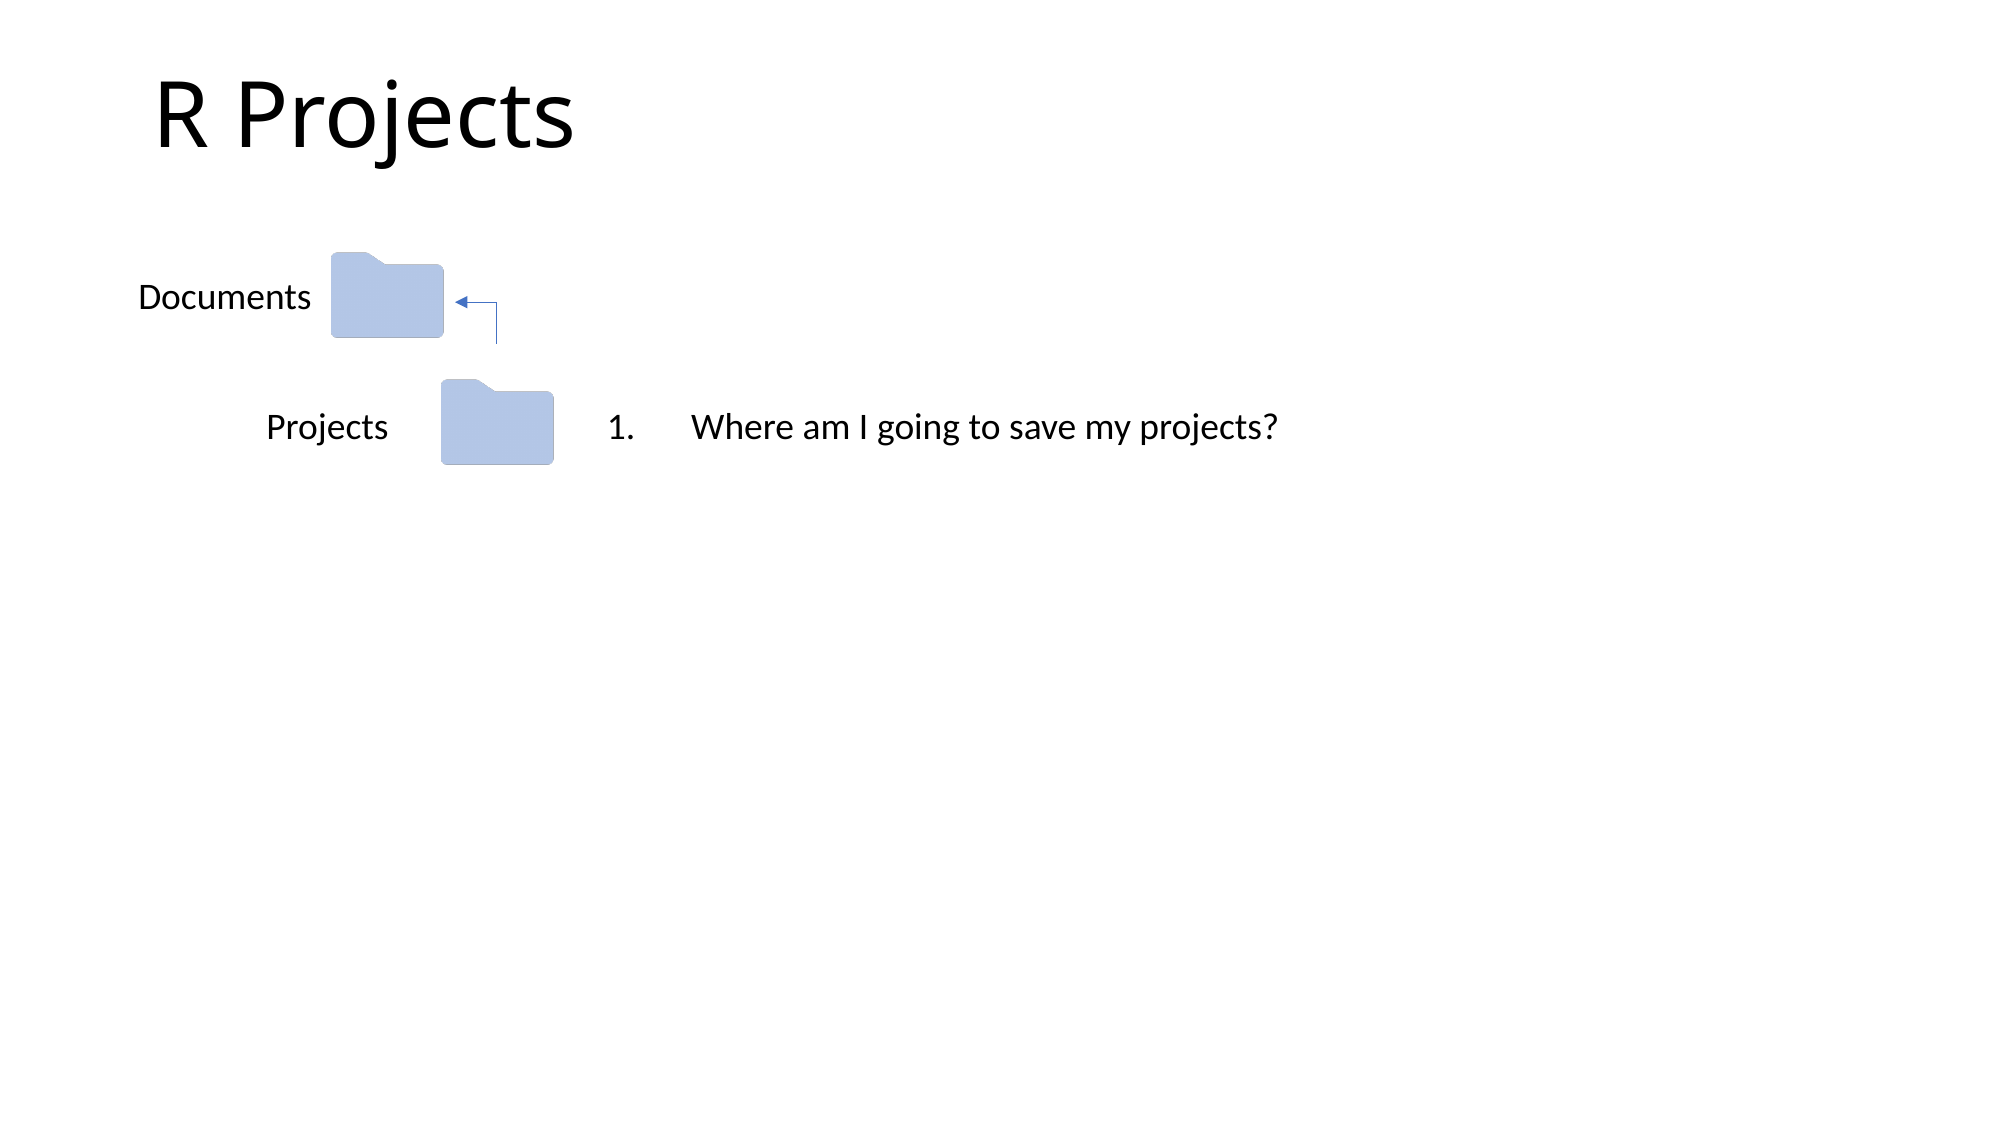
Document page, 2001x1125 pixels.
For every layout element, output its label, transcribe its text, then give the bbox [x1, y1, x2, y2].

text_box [455, 302, 497, 344]
picture [314, 222, 570, 495]
text_box Documents [123, 264, 314, 325]
title R Projects [137, 9, 1863, 227]
text_box Where am I going to save my projects? [592, 394, 1296, 455]
text_box Projects [251, 394, 406, 455]
